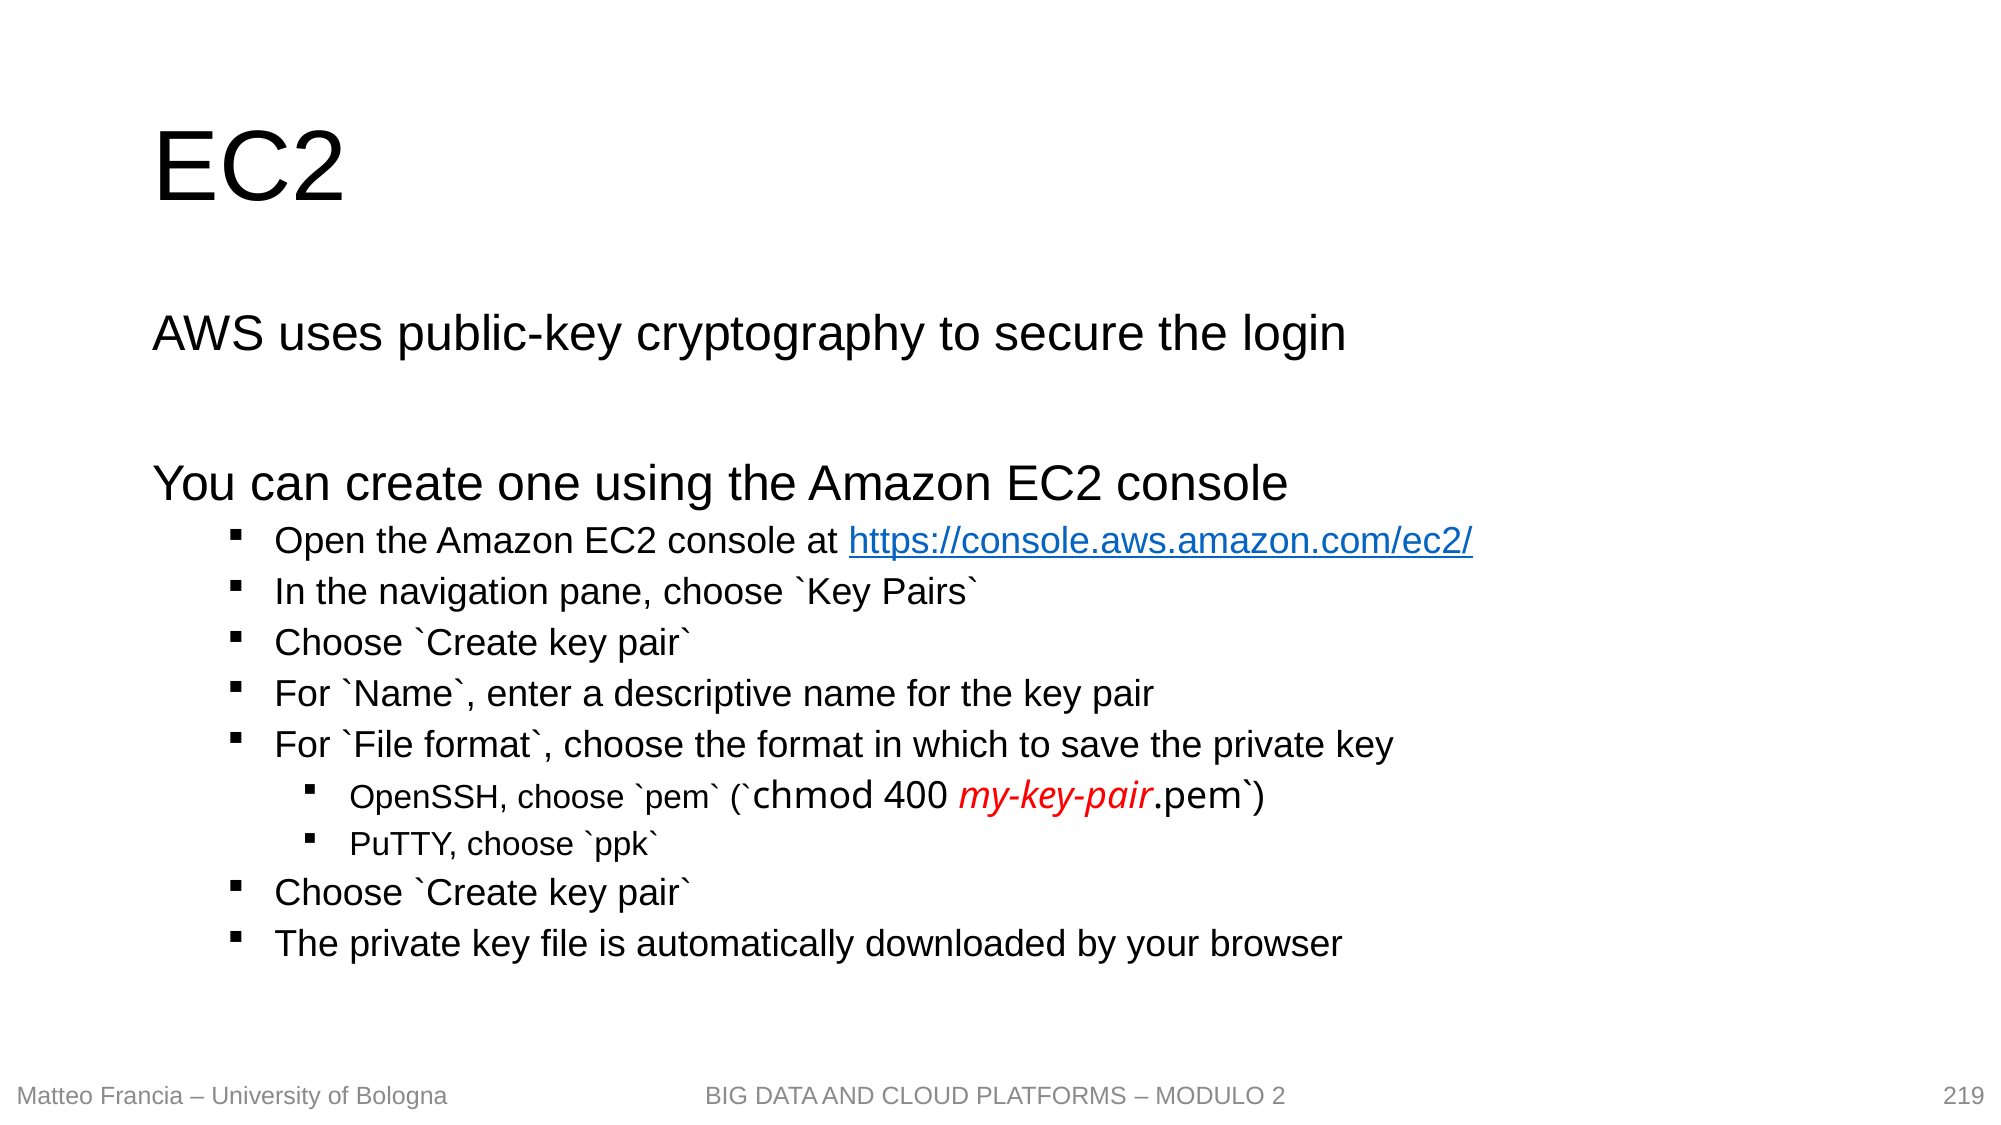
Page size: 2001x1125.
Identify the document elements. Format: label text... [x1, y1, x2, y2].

slide_number 219 [1550, 1065, 2000, 1125]
list AWS uses public-key cryptography to secure the login You can create one using the Amazon EC2 console Open the Amazon EC2 console at https://console.aws.amazon.com/ec2/ In the navigation pane, choose `Key Pairs` Choose `Create key pair` For `Name`, enter a descriptive name for the key pair For `File format`, choose the format in which to save the private key OpenSSH, choose `pem` (`chmod 400 my-key-pair.pem`) PuTTY, choose `ppk` Choose `Create key pair` The private key file is automatically downloaded by your browser [137, 278, 1863, 993]
footer Matteo Francia – University of Bologna [0, 1065, 466, 1125]
title EC2 [137, 59, 1863, 278]
